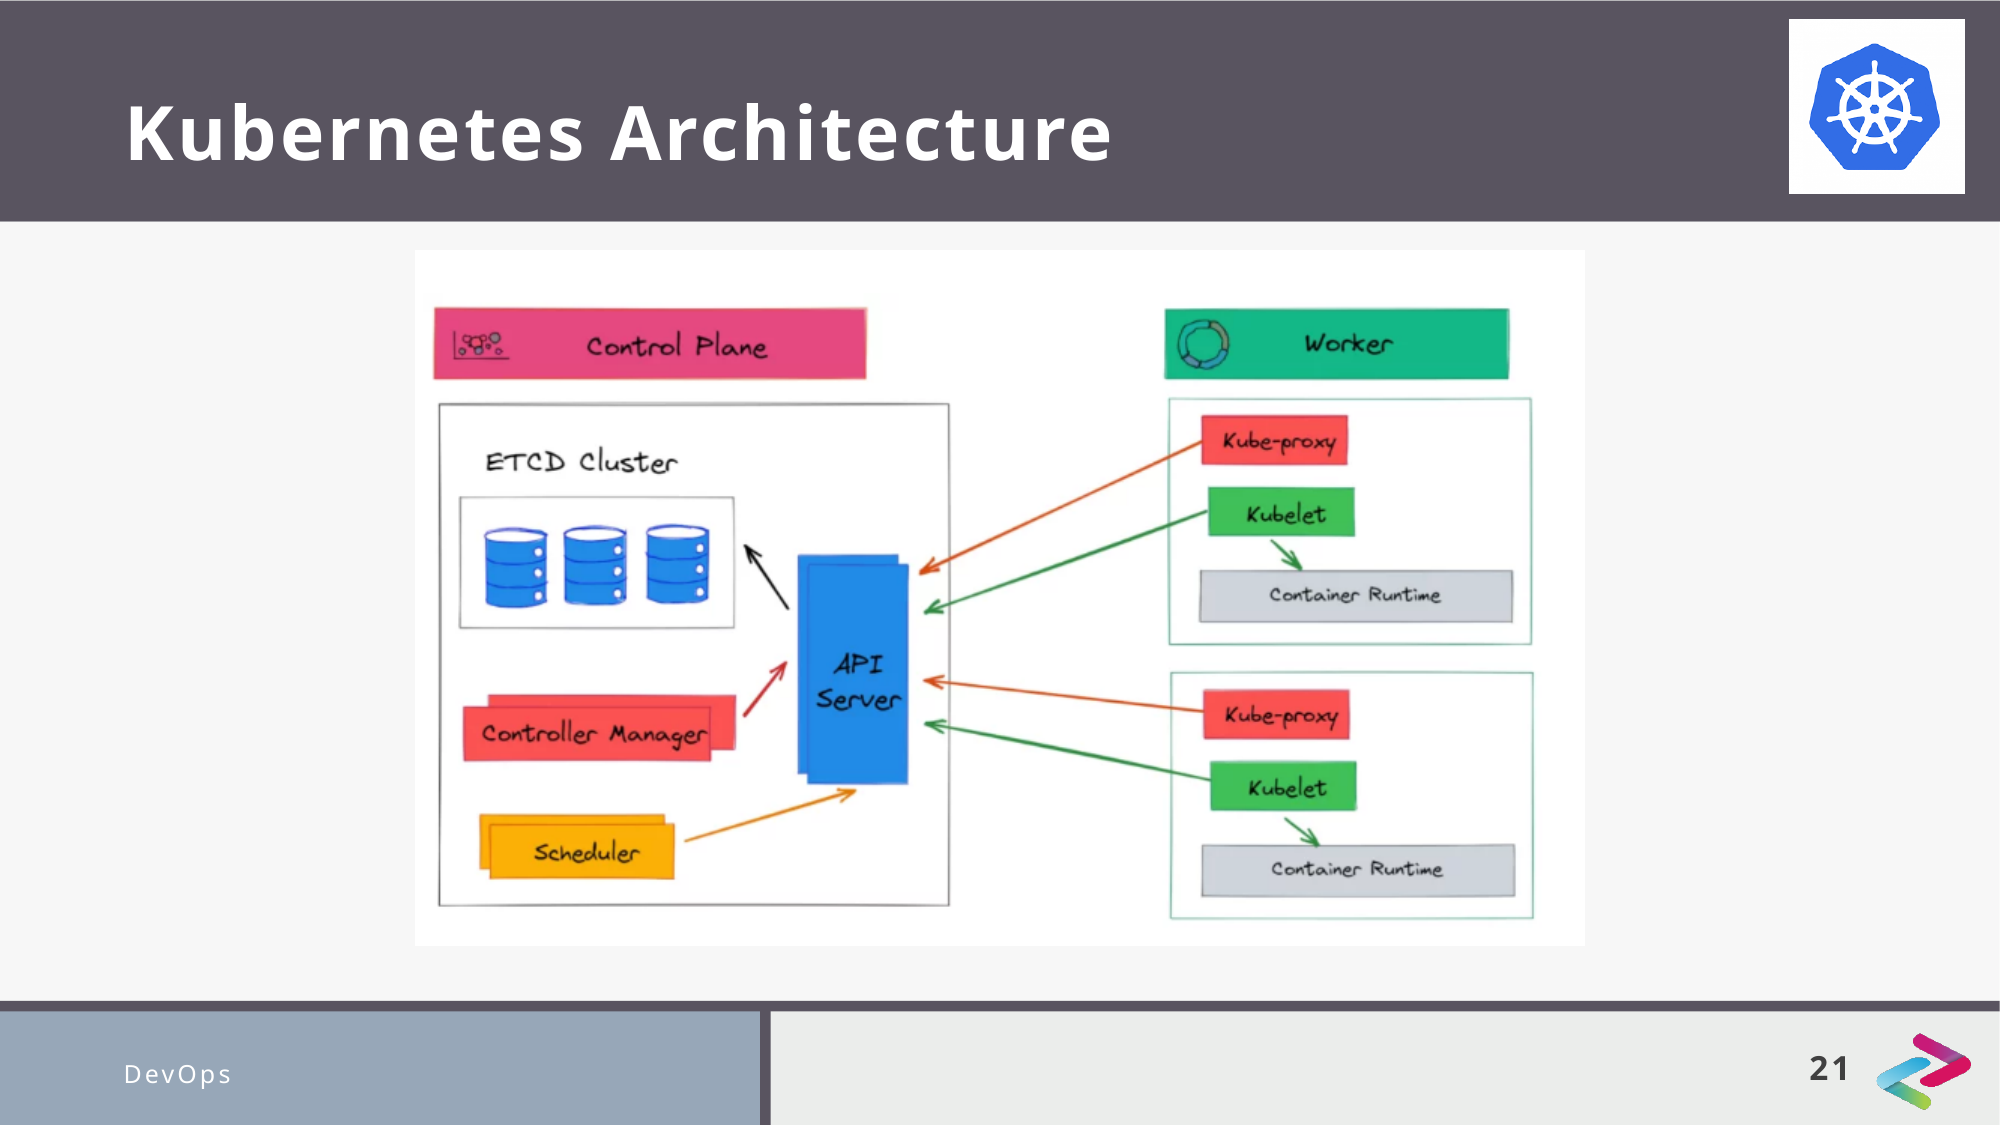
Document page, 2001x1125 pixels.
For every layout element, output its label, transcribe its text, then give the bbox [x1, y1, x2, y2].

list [414, 249, 1586, 946]
footer DevOps [105, 1035, 668, 1110]
slide_number 21 [1707, 1032, 1869, 1108]
picture [1789, 18, 1965, 194]
picture [1876, 1033, 1971, 1111]
title Kubernetes Architecture [106, 29, 1789, 184]
